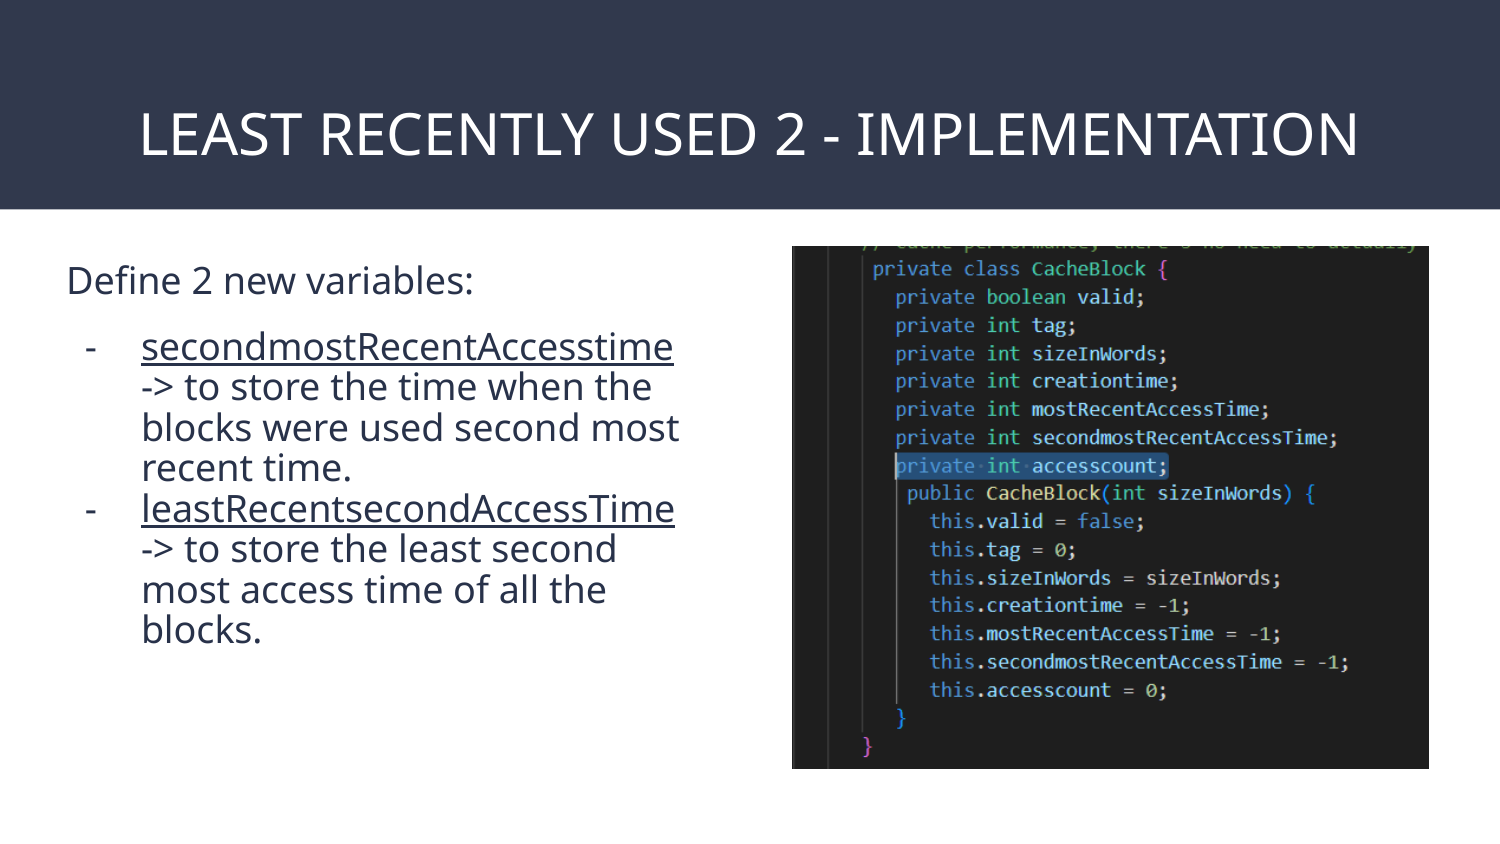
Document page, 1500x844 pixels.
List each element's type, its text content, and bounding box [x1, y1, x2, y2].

list Define 2 new variables: secondmostRecentAccesstime -> to store the time when the blocks were used second most recent time. leastRecentsecondAccessTime -> to store the least second most access time of all the blocks. [51, 247, 708, 752]
title LEAST RECENTLY USED 2 - IMPLEMENTATION [51, 82, 1449, 185]
picture [792, 246, 1429, 770]
